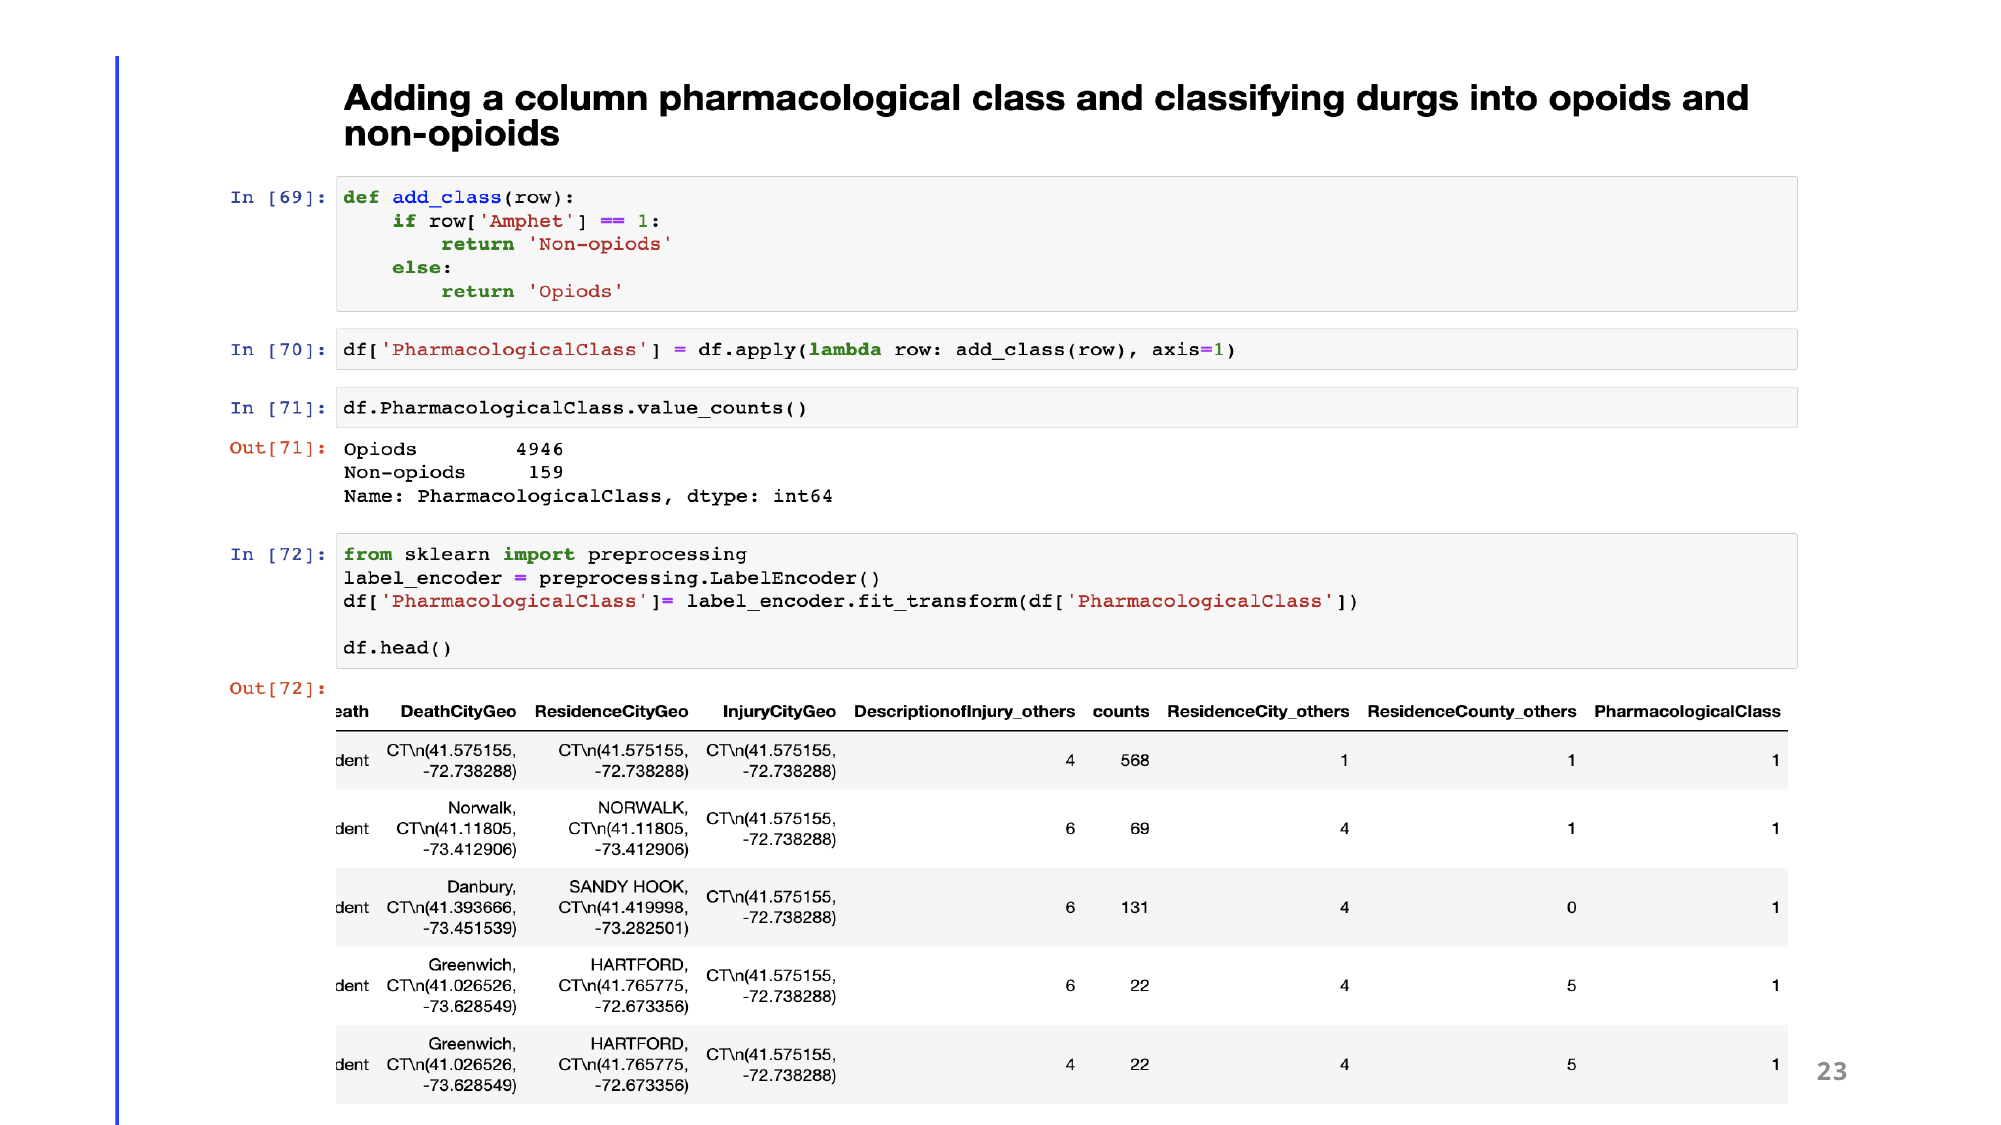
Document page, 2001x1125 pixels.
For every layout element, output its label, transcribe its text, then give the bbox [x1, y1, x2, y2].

picture [183, 60, 1817, 1125]
slide_number 23 [1817, 1042, 1863, 1103]
